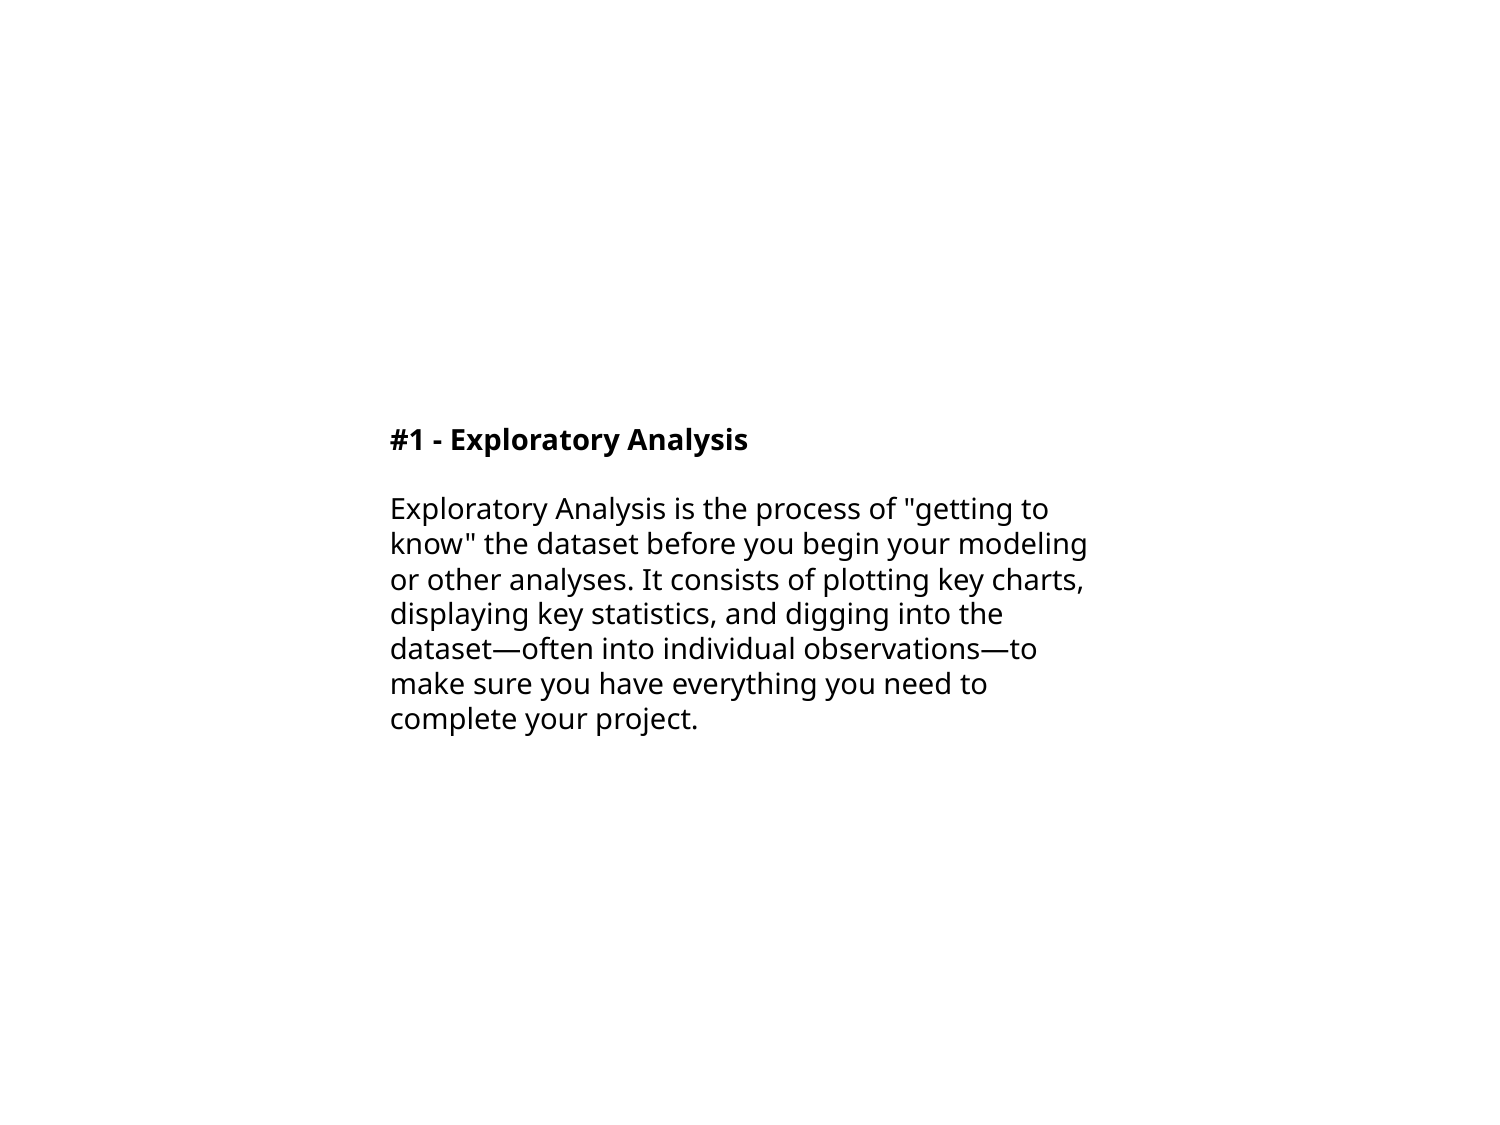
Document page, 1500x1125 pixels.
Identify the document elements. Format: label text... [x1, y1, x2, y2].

text_box #1 - Exploratory Analysis Exploratory Analysis is the process of "getting to know" the dataset before you begin your modeling or other analyses. It consists of plotting key charts, displaying key statistics, and digging into the dataset—often into individual observations—to make sure you have everything you need to complete your project. [374, 413, 1125, 743]
